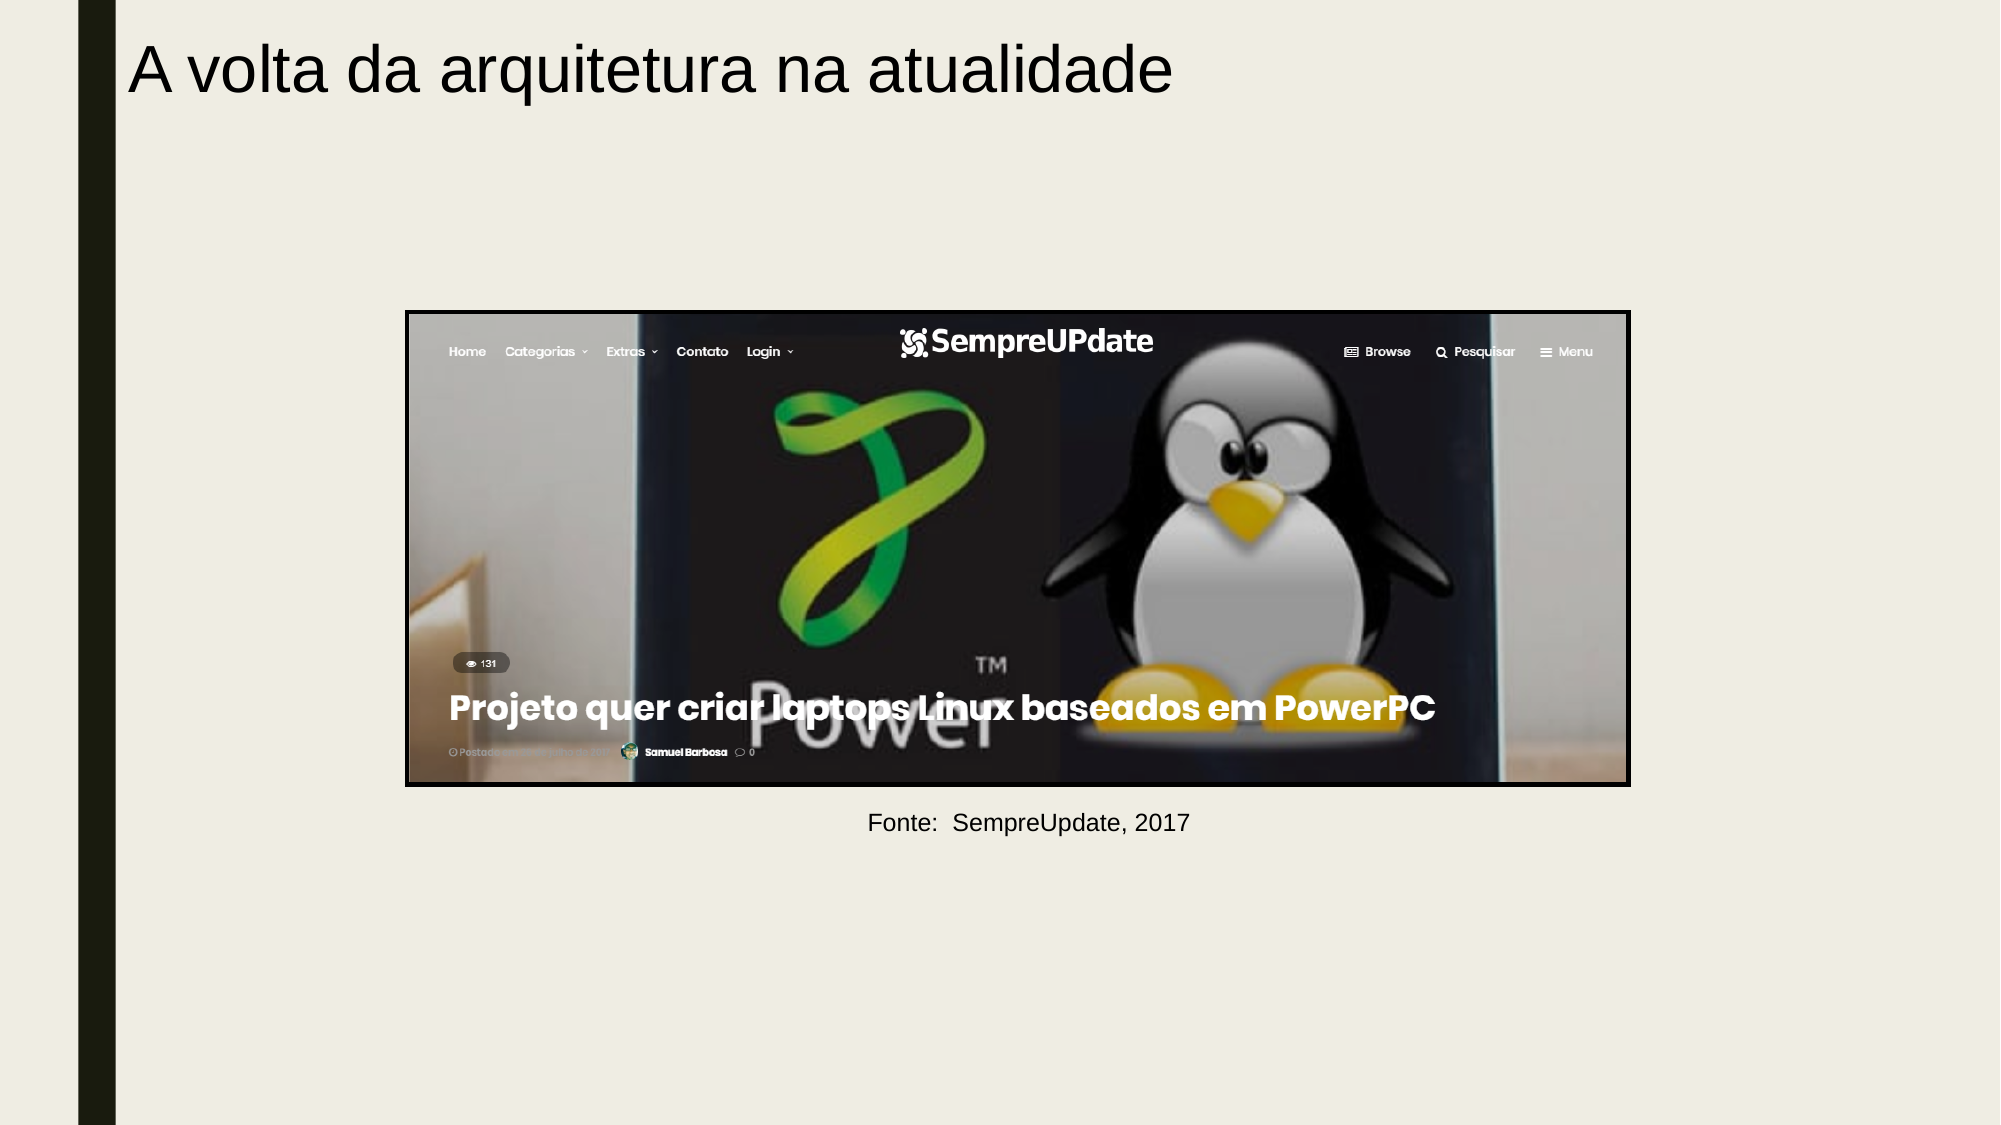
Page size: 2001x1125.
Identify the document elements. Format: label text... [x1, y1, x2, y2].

text_box A volta da arquitetura na atualidade [128, 12, 1981, 119]
picture [409, 314, 1627, 783]
text_box Fonte: SempreUpdate, 2017 [763, 798, 1296, 844]
